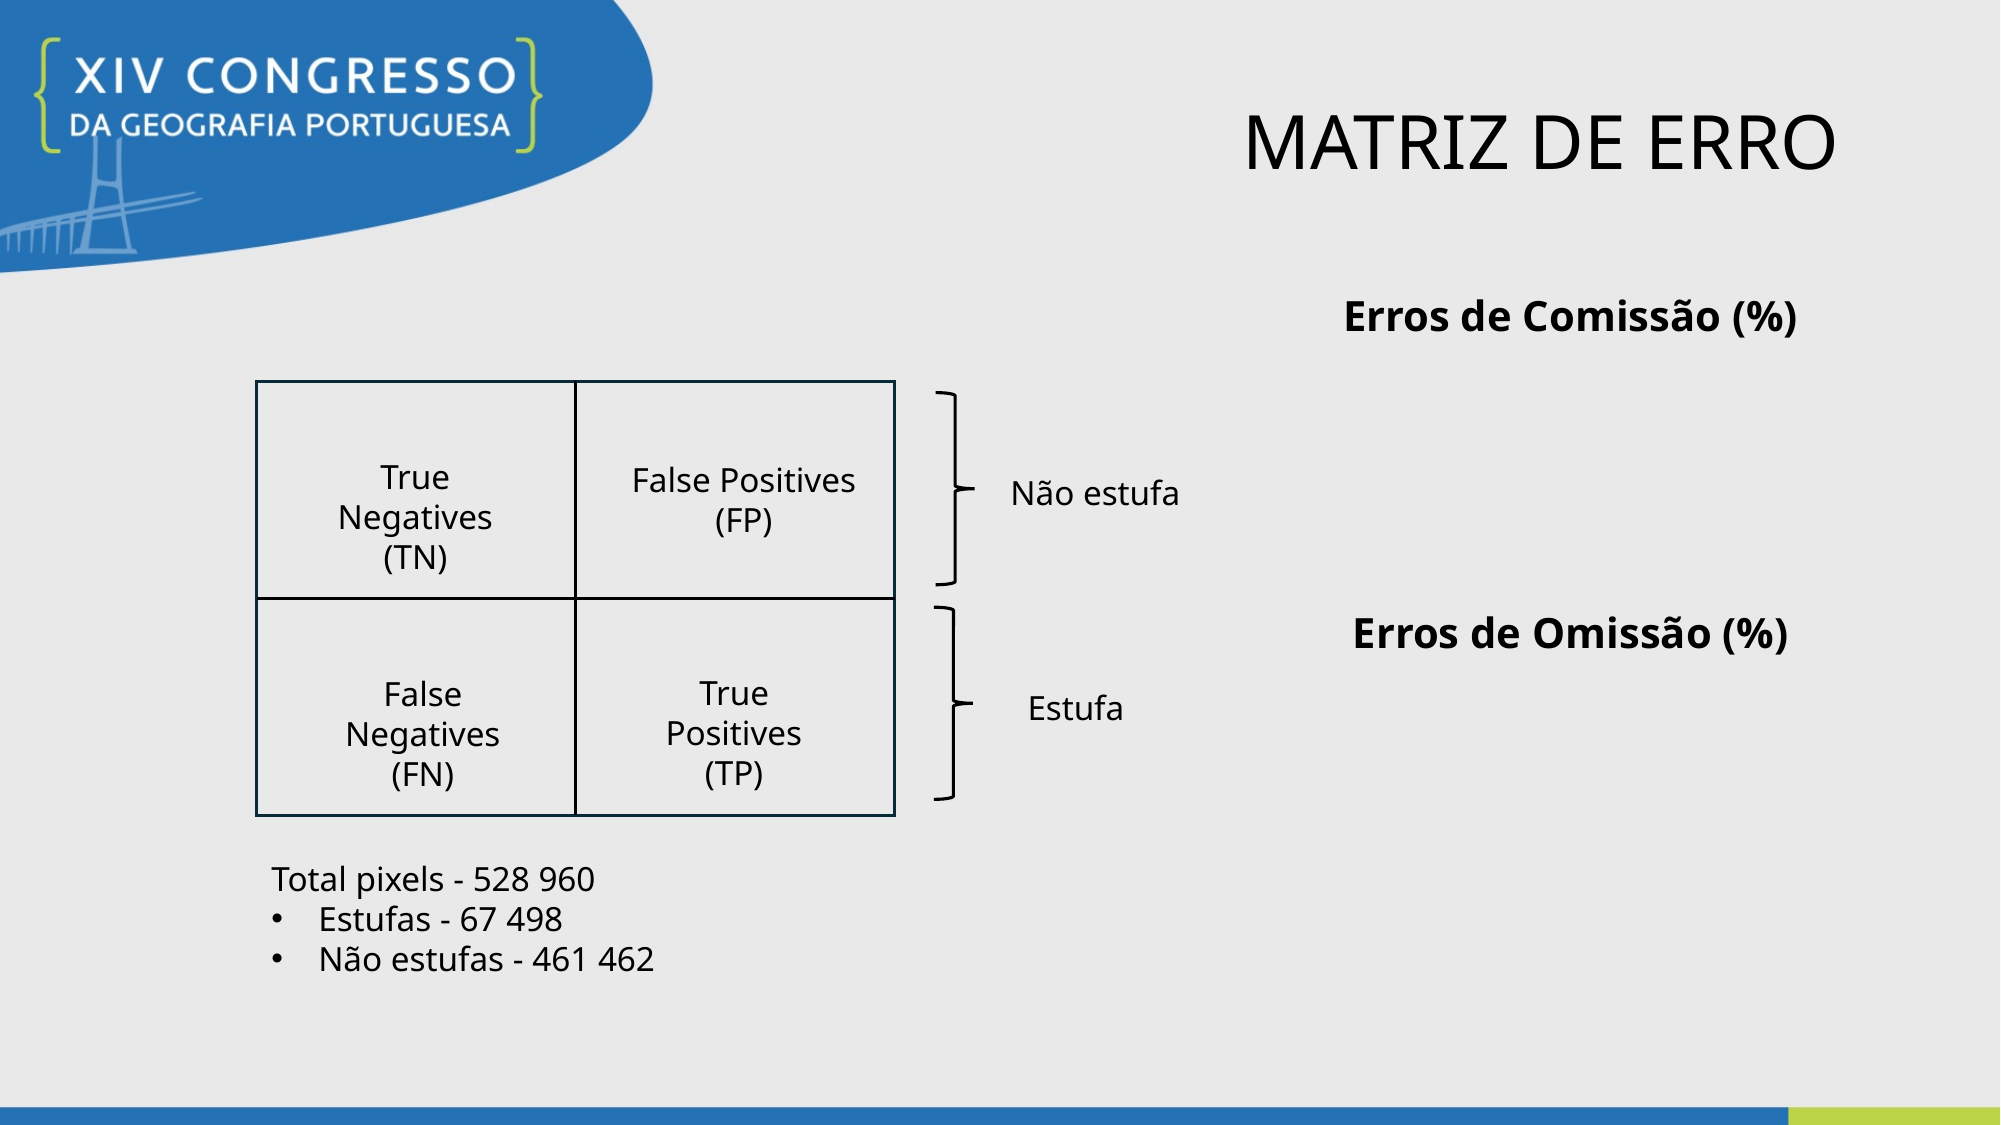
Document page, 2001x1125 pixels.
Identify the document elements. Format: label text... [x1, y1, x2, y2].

text_box [933, 605, 973, 801]
text_box Não estufa [995, 464, 1215, 520]
text_box False Negatives (FN) [294, 666, 552, 801]
title MATRIZ DE ERRO [617, 64, 1855, 227]
text_box Total pixels - 528 960 Estufas - 67 498 Não estufas - 461 462 [256, 850, 702, 986]
picture [0, 0, 2001, 1125]
text_box [255, 380, 896, 817]
text_box [935, 391, 975, 587]
text_box True Positives (TP) [614, 664, 854, 800]
text_box True Negatives (TN) [293, 449, 537, 584]
text_box Estufa [1012, 679, 1196, 734]
text_box False Positives (FP) [613, 452, 875, 547]
